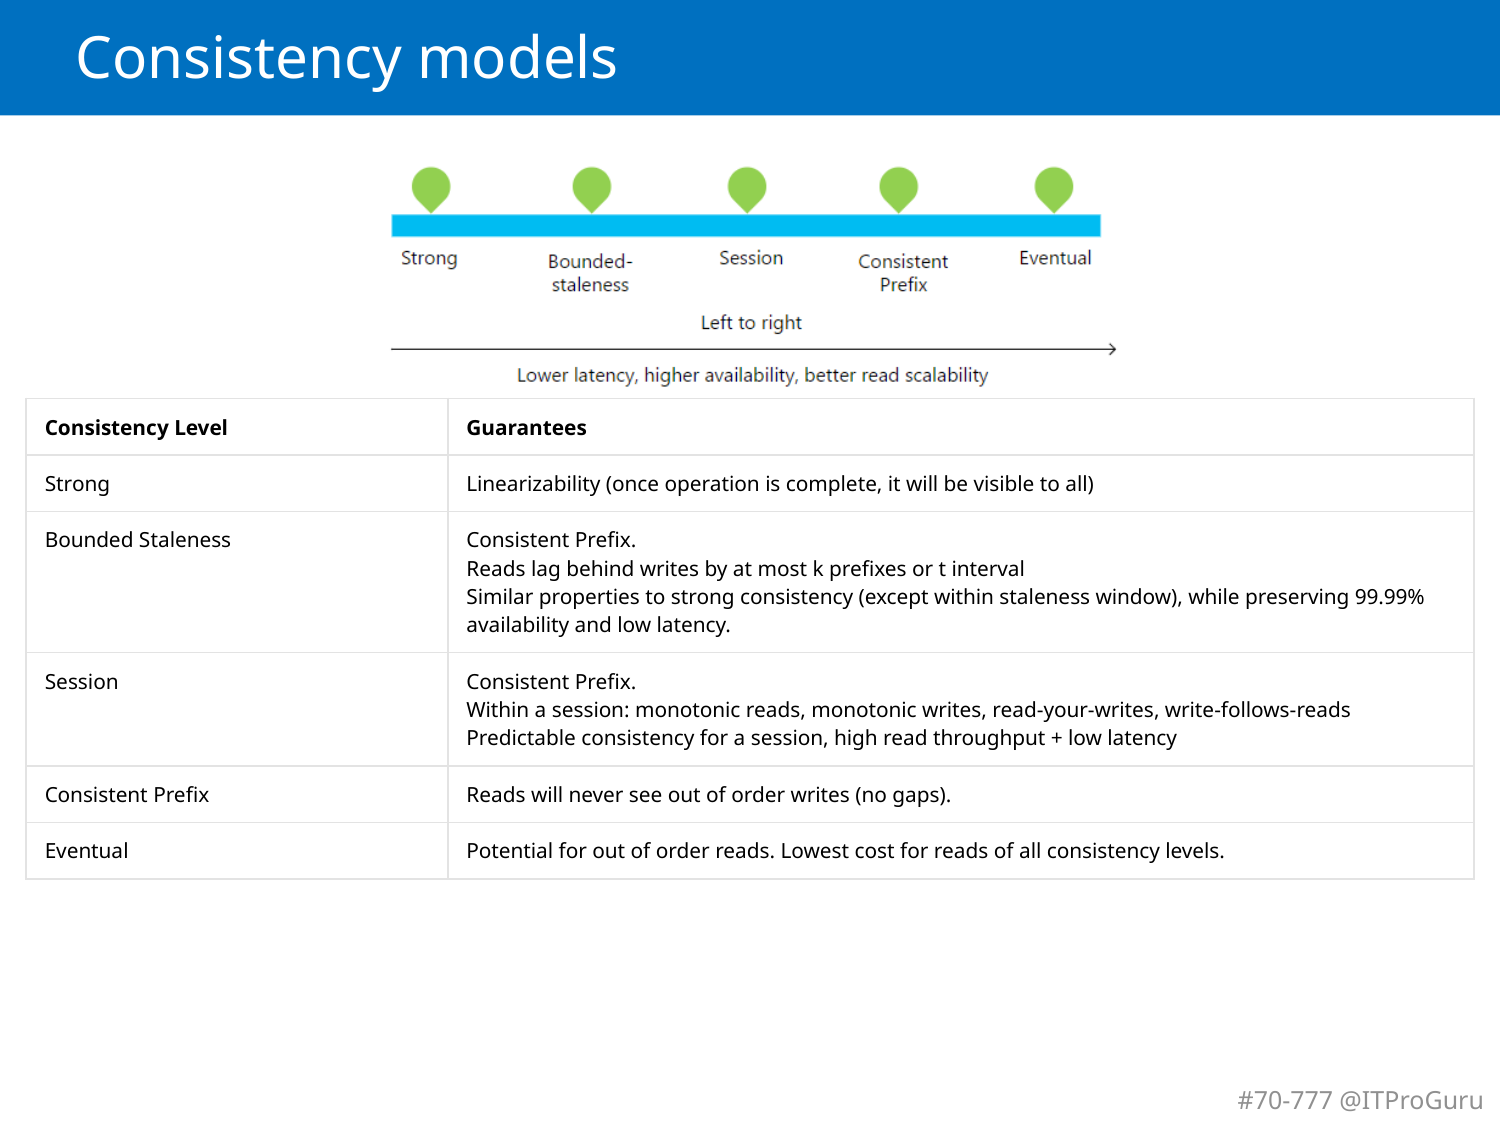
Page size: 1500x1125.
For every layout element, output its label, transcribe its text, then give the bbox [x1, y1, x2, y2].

table_cell Reads will never see out of order writes (no gaps). [449, 767, 1473, 822]
table_cell Consistent Prefix. Within a session: monotonic reads, monotonic writes, read-your-writes, write-follows-reads Predictable consistency for a session, high read throughput + low latency [449, 653, 1473, 765]
table_cell Consistent Prefix. Reads lag behind writes by at most k prefixes or t interval Similar properties to strong consistency (except within staleness window), while preserving 99.99% availability and low latency. [449, 512, 1473, 652]
table_cell Strong [27, 456, 447, 511]
table_cell Consistent Prefix [27, 767, 447, 822]
table_cell Bounded Staleness [27, 512, 447, 652]
table_header Guarantees [449, 399, 1473, 454]
title Consistency models [75, 0, 1351, 122]
table_cell Linearizability (once operation is complete, it will be visible to all) [449, 456, 1473, 511]
picture [367, 163, 1133, 406]
table_header Consistency Level [27, 399, 447, 454]
table_cell Potential for out of order reads. Lowest cost for reads of all consistency levels. [449, 823, 1473, 878]
table_cell Eventual [27, 823, 447, 878]
table_cell Session [27, 653, 447, 765]
